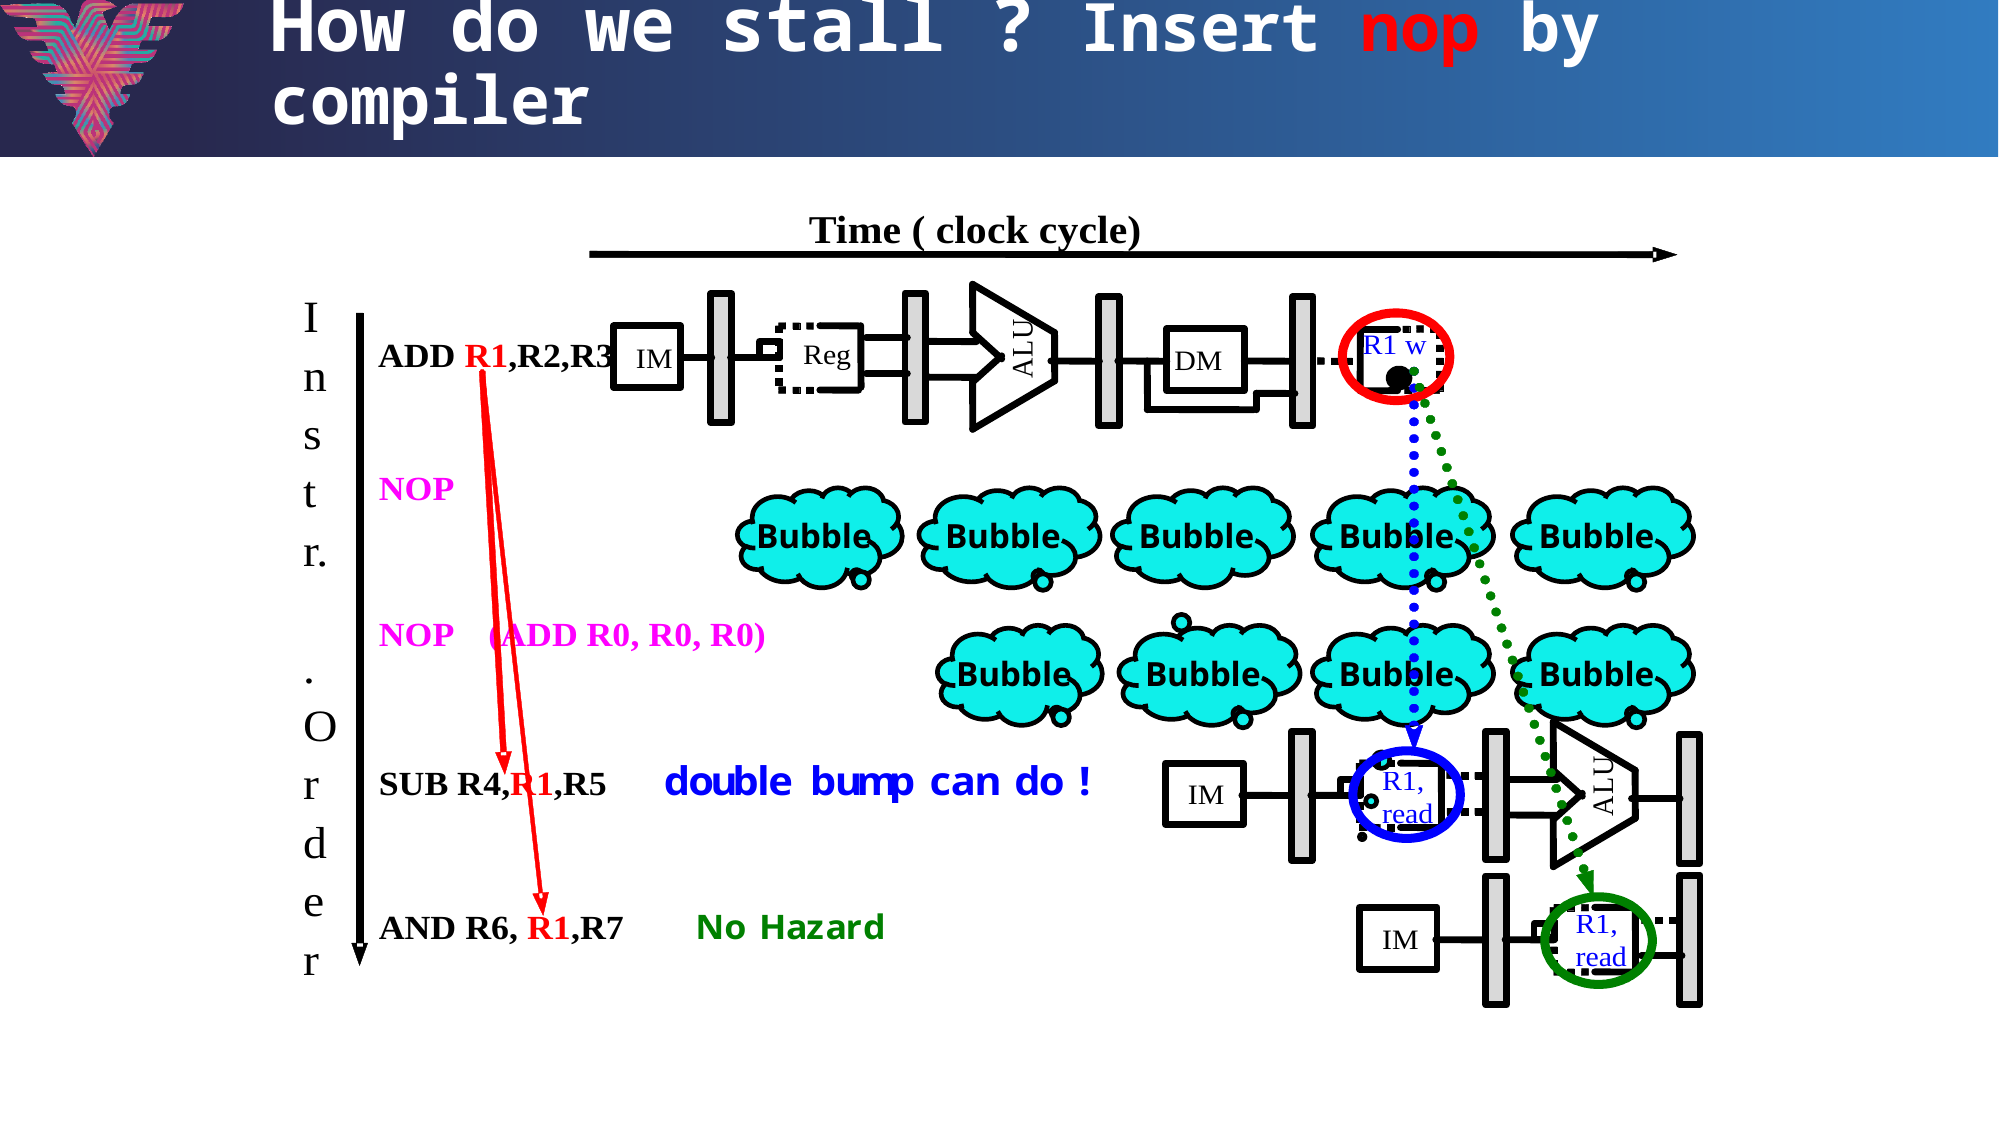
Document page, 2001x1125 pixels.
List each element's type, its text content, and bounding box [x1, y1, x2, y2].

picture [0, 0, 189, 157]
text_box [303, 196, 1704, 1009]
title How do we stall ? Insert nop by compiler [255, 0, 1750, 126]
